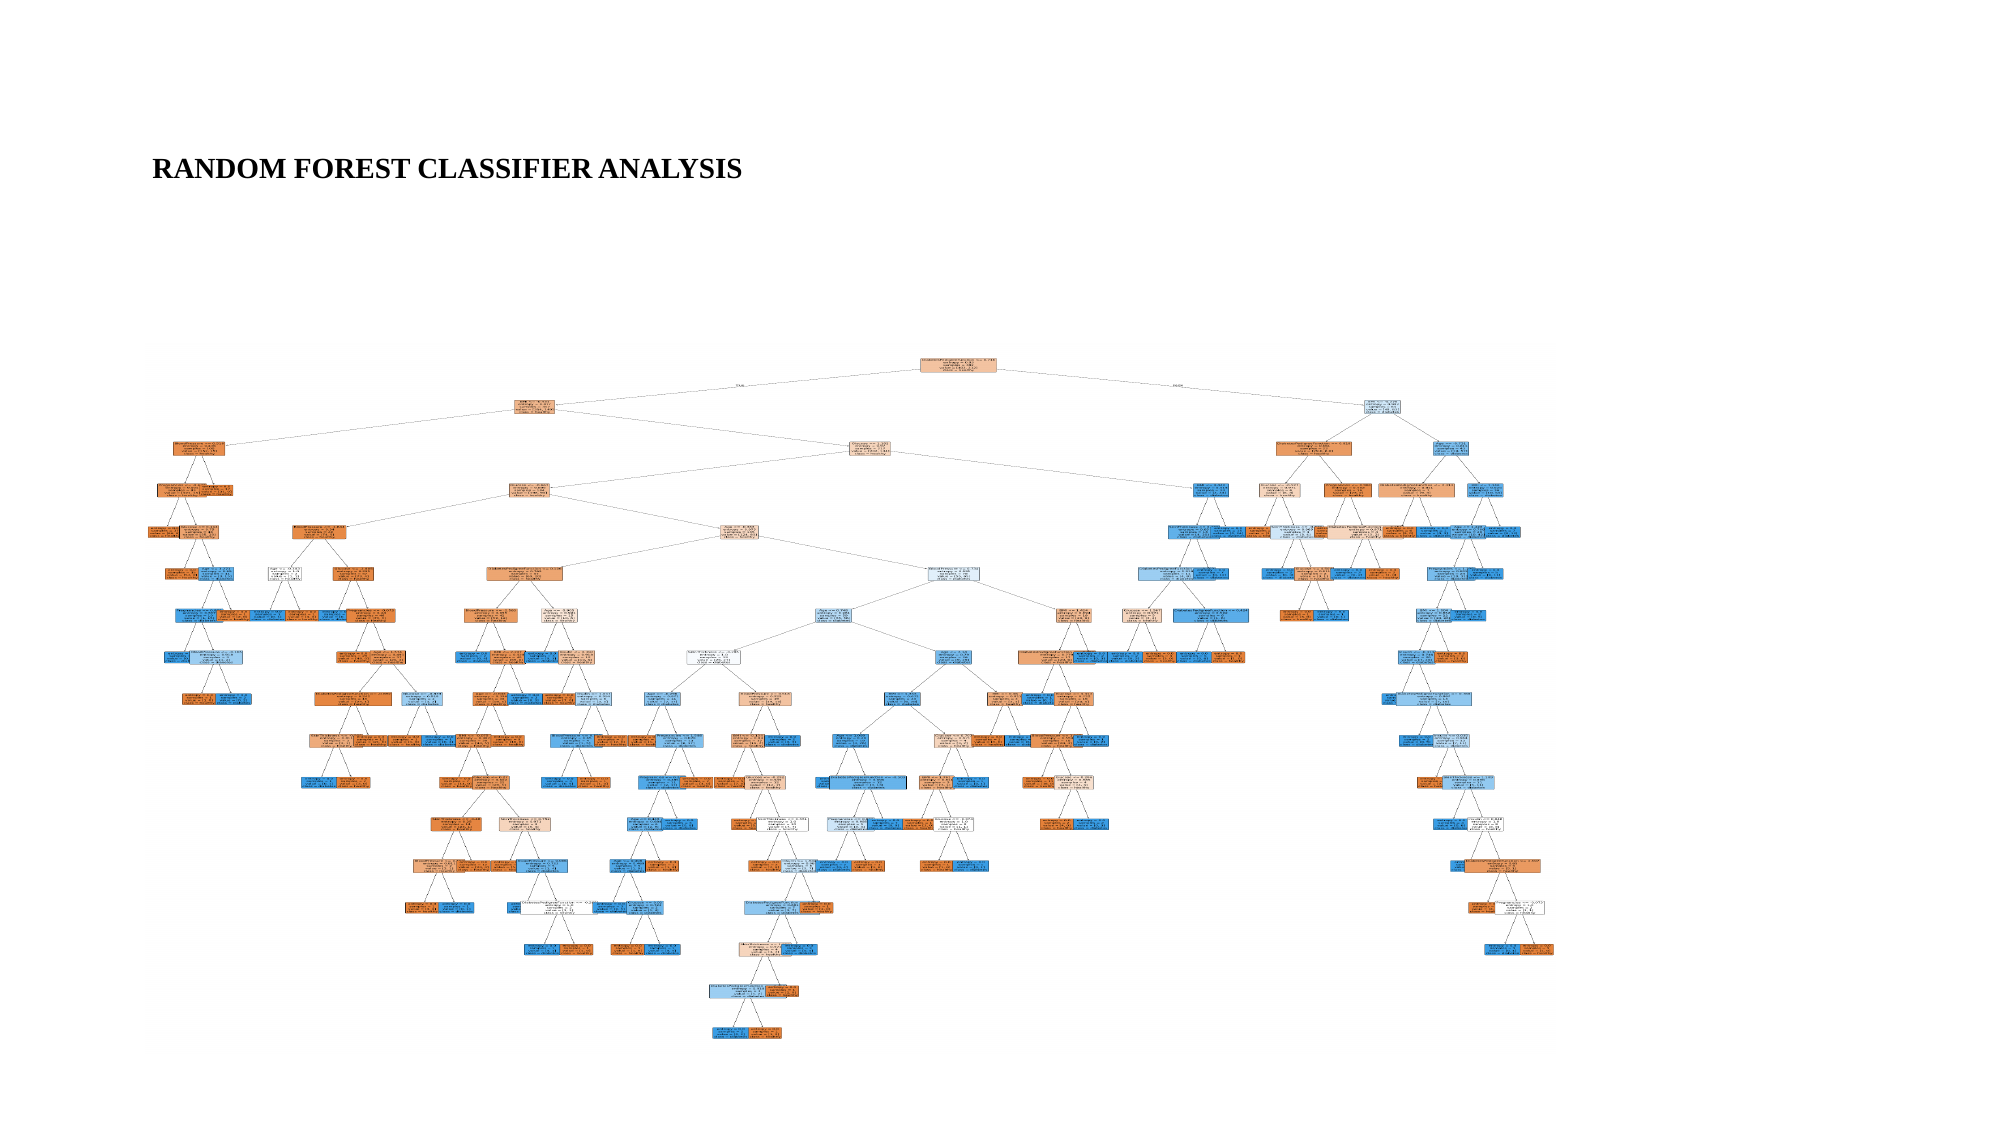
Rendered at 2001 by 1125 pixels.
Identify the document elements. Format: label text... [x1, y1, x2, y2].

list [145, 343, 1556, 1055]
title RANDOM FOREST CLASSIFIER ANALYSIS [137, 59, 1863, 278]
